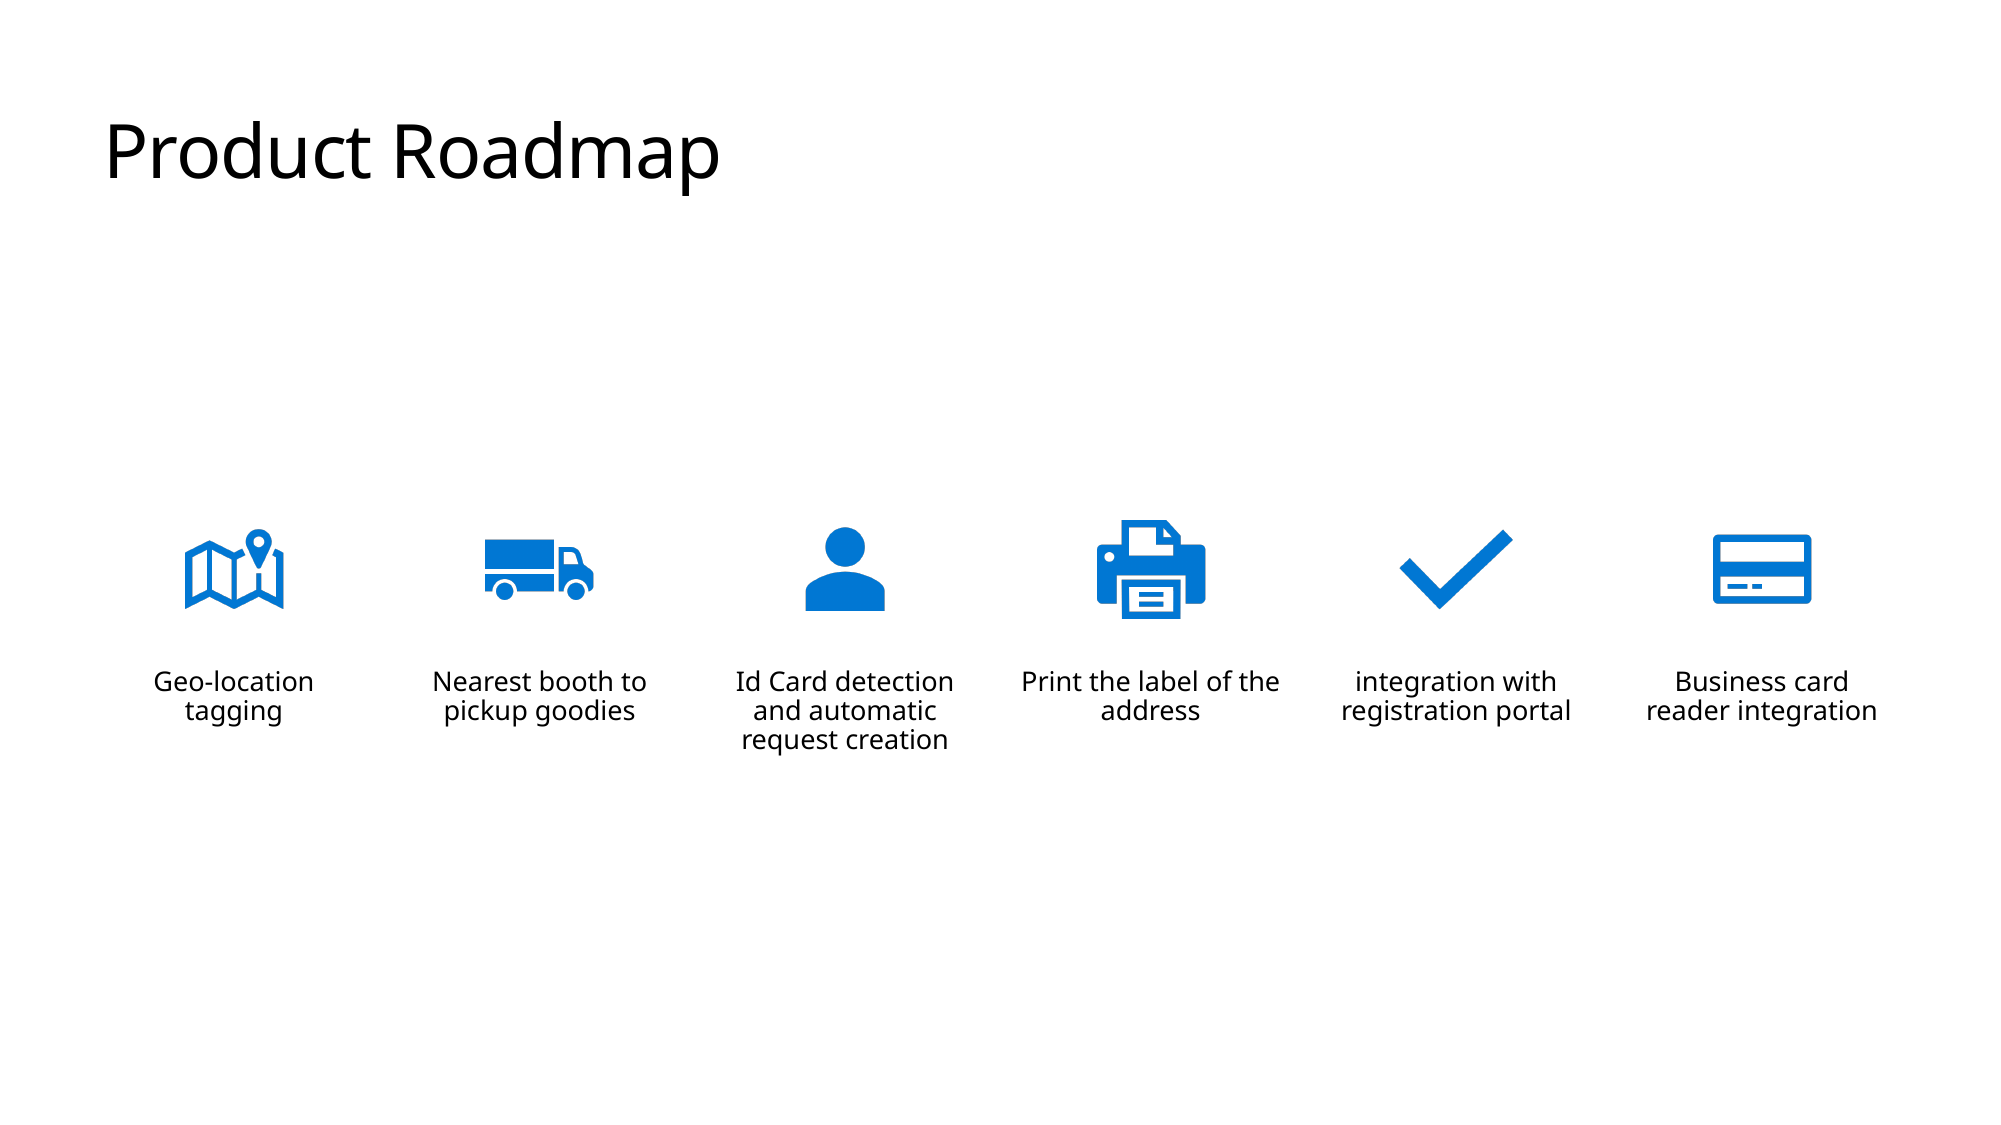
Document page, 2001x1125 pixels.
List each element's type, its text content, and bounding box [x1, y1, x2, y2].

title Product Roadmap [103, 60, 1725, 236]
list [103, 304, 1893, 978]
